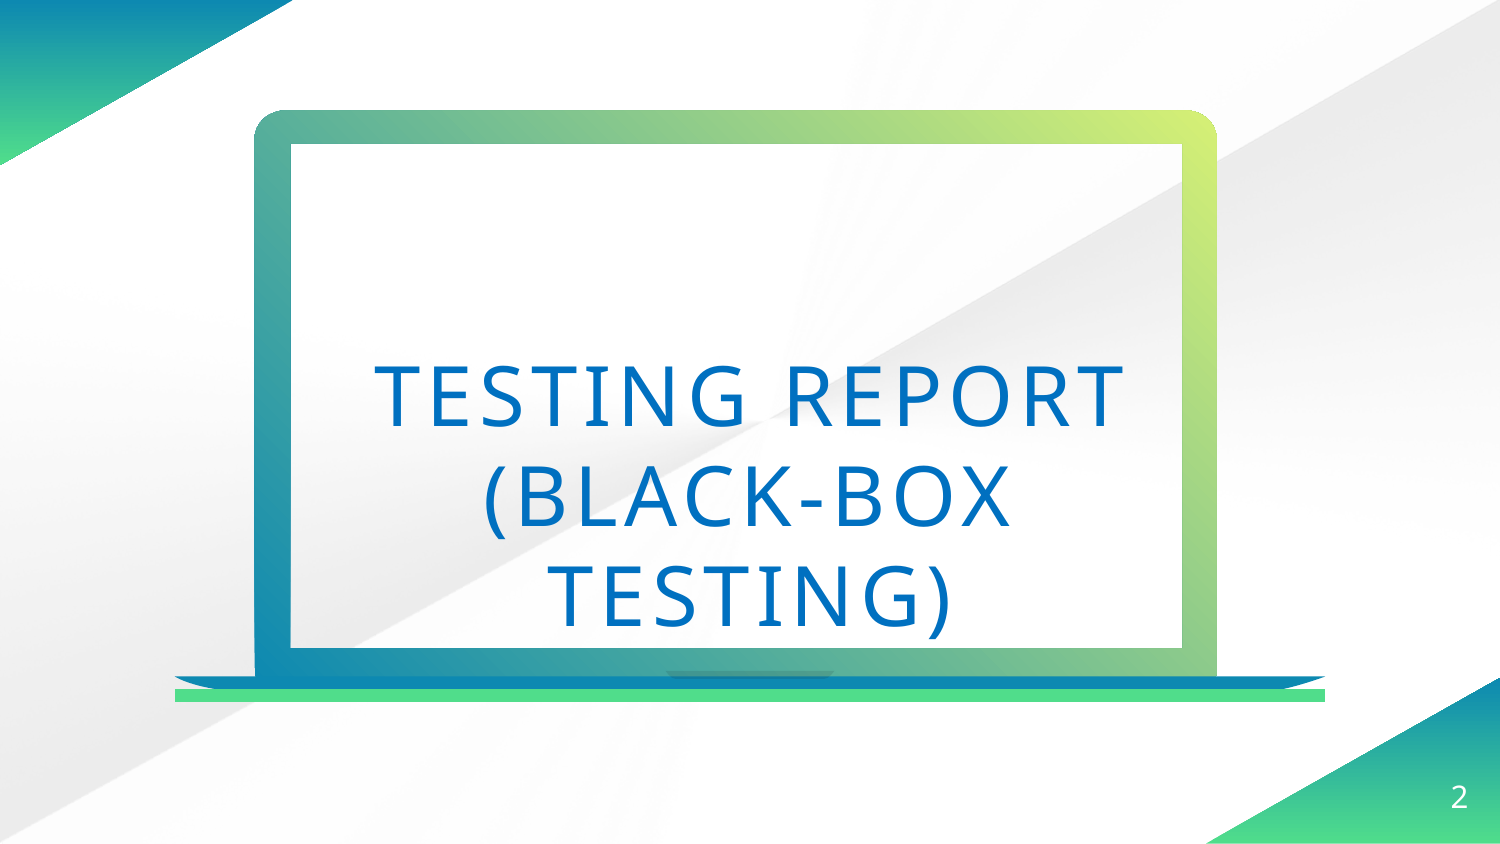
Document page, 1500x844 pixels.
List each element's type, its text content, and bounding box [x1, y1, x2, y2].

title TEST-7 (UPDATING PROFILE) [0, 0, 1500, 844]
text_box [174, 110, 1326, 703]
slide_number 2 [1378, 766, 1469, 832]
